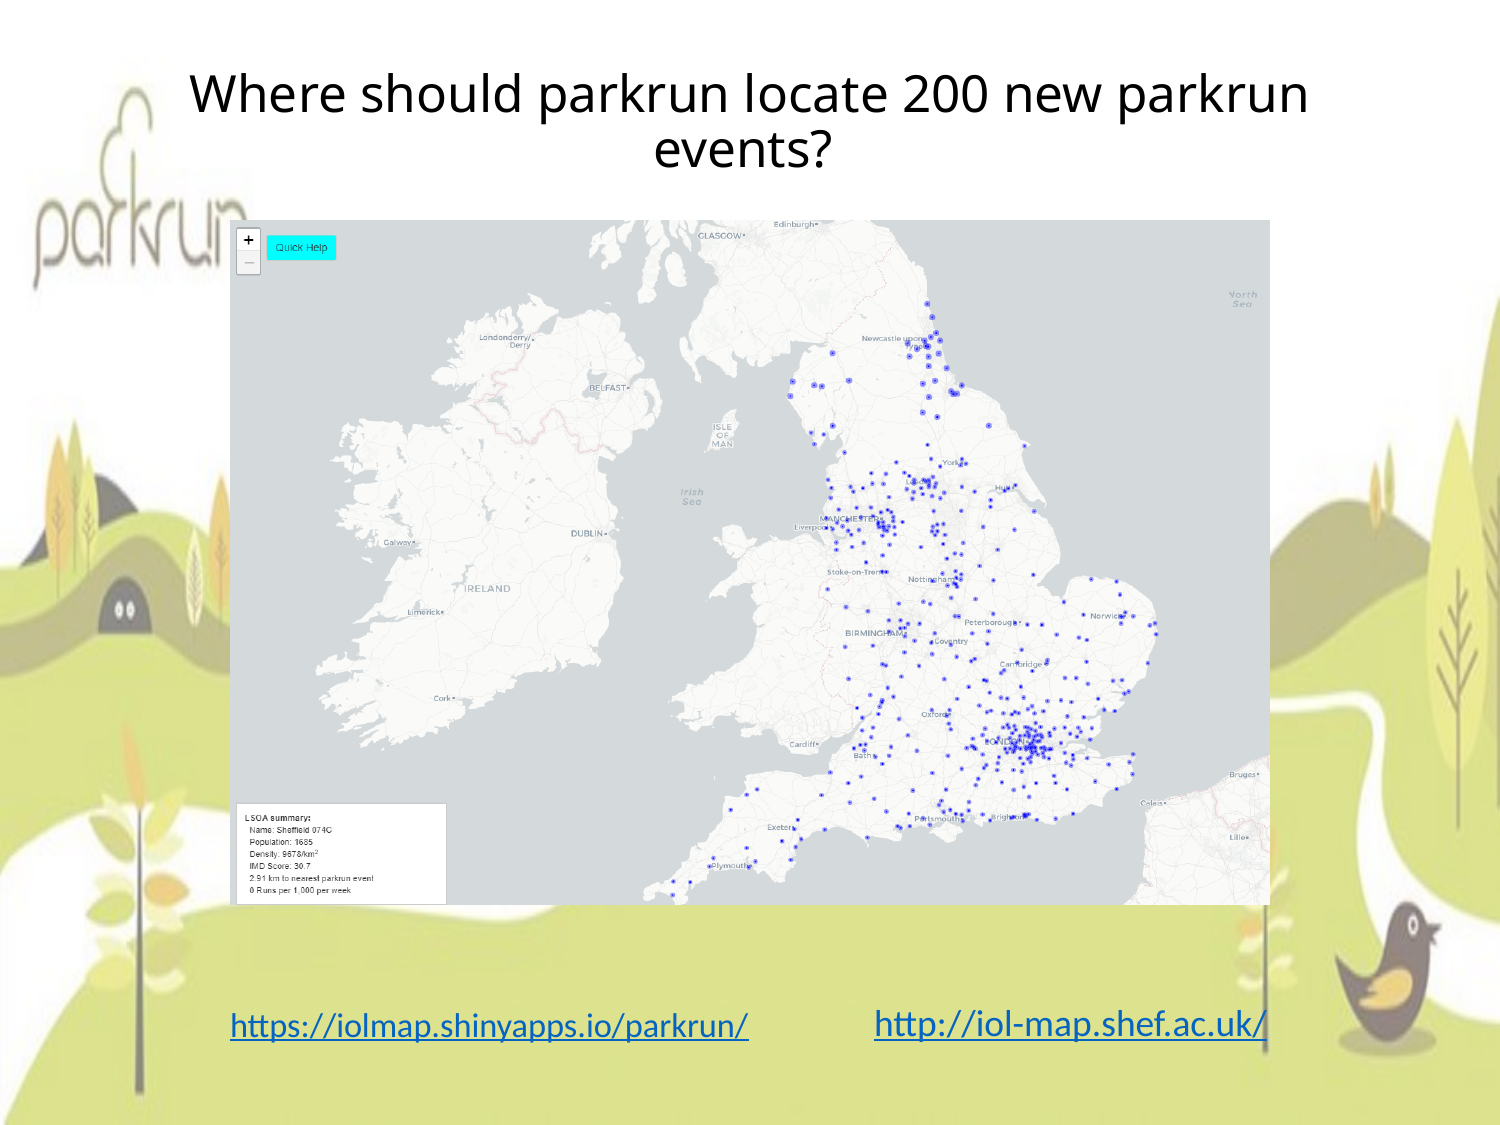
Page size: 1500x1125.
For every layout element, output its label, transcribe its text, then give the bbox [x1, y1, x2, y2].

text_box http://iol-map.shef.ac.uk/ [859, 991, 1283, 1052]
picture [229, 220, 1271, 905]
title Where should parkrun locate 200 new parkrun events? [103, 59, 1397, 278]
list https://iolmap.shinyapps.io/parkrun/ [214, 1000, 771, 1053]
